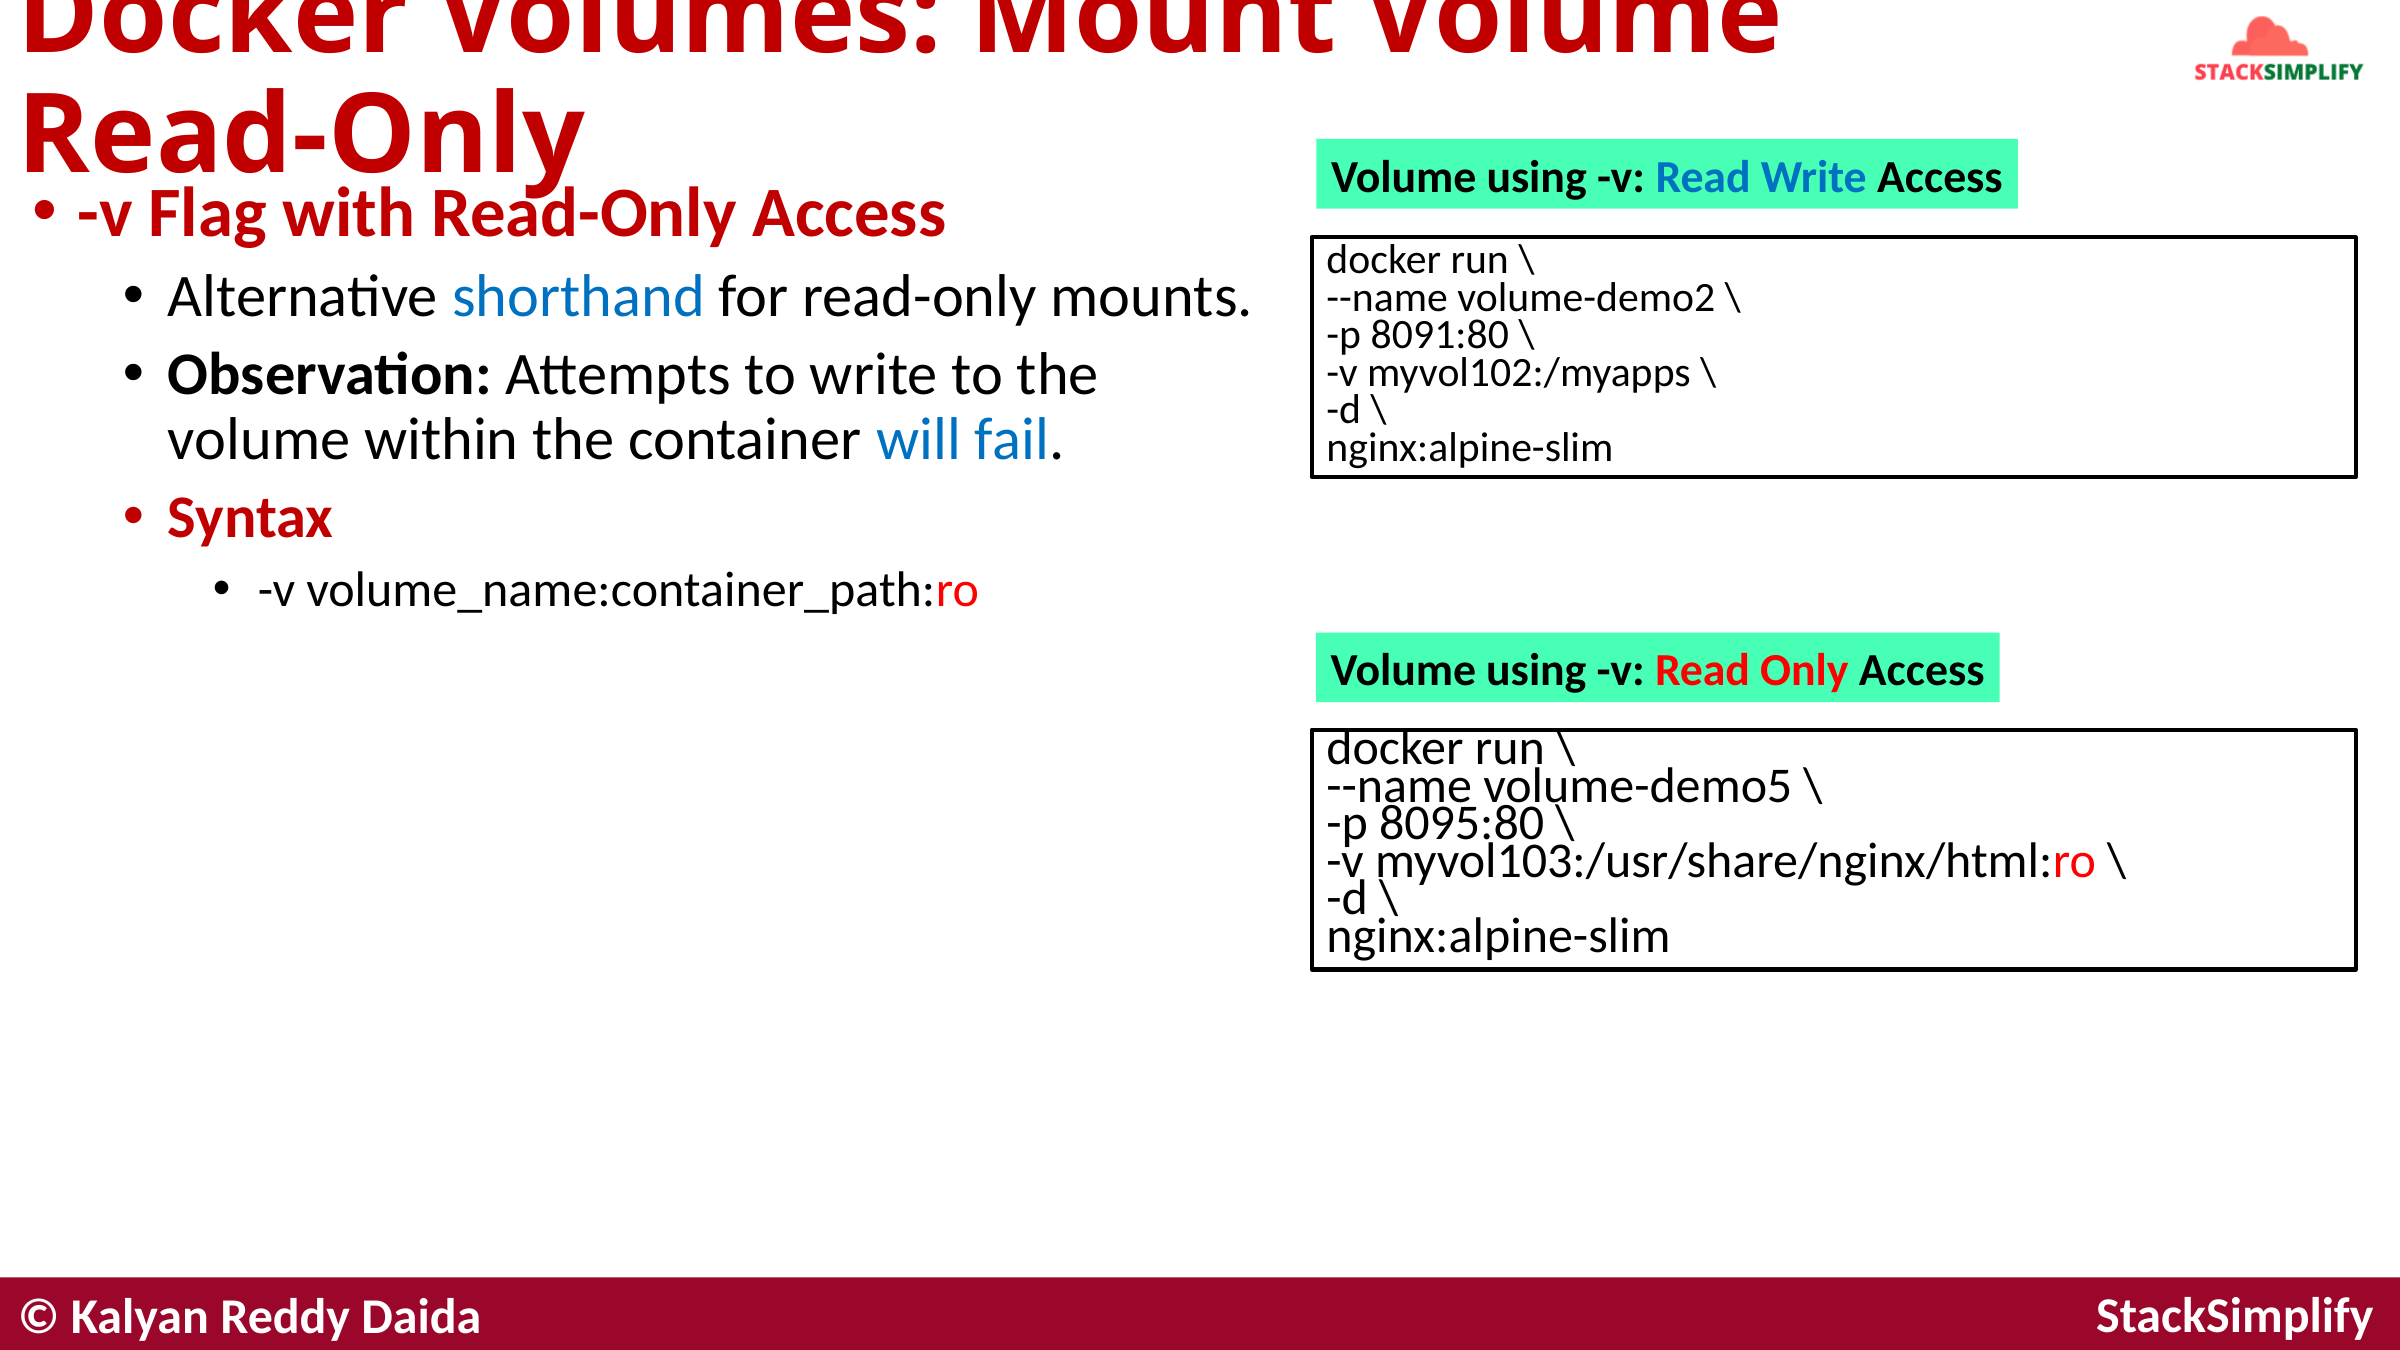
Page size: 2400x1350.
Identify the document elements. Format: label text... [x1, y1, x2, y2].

title Docker Volumes: Mount Volume Read-Only [0, 0, 2070, 175]
text_box docker run \ --name volume-demo2 \ -p 8091:80 \ -v myvol102:/myapps \ -d \ nginx:alpine-slim [1311, 237, 2356, 477]
text_box Volume using -v: Read Write Access [1316, 138, 2018, 209]
picture [2178, 10, 2375, 86]
text_box Volume using -v: Read Only Access [1315, 632, 2000, 703]
list -v Flag with Read-Only Access Alternative shorthand for read-only mounts. Observation: Attempts to write to the volume within the container will fail. Syntax -v volume_name:container_path:ro [15, 175, 1312, 1245]
text_box docker run \ --name volume-demo5 \ -p 8095:80 \ -v myvol103:/usr/share/nginx/html:ro \ -d \ nginx:alpine-slim [1311, 729, 2356, 970]
footer © Kalyan Reddy Daida [0, 1278, 511, 1350]
